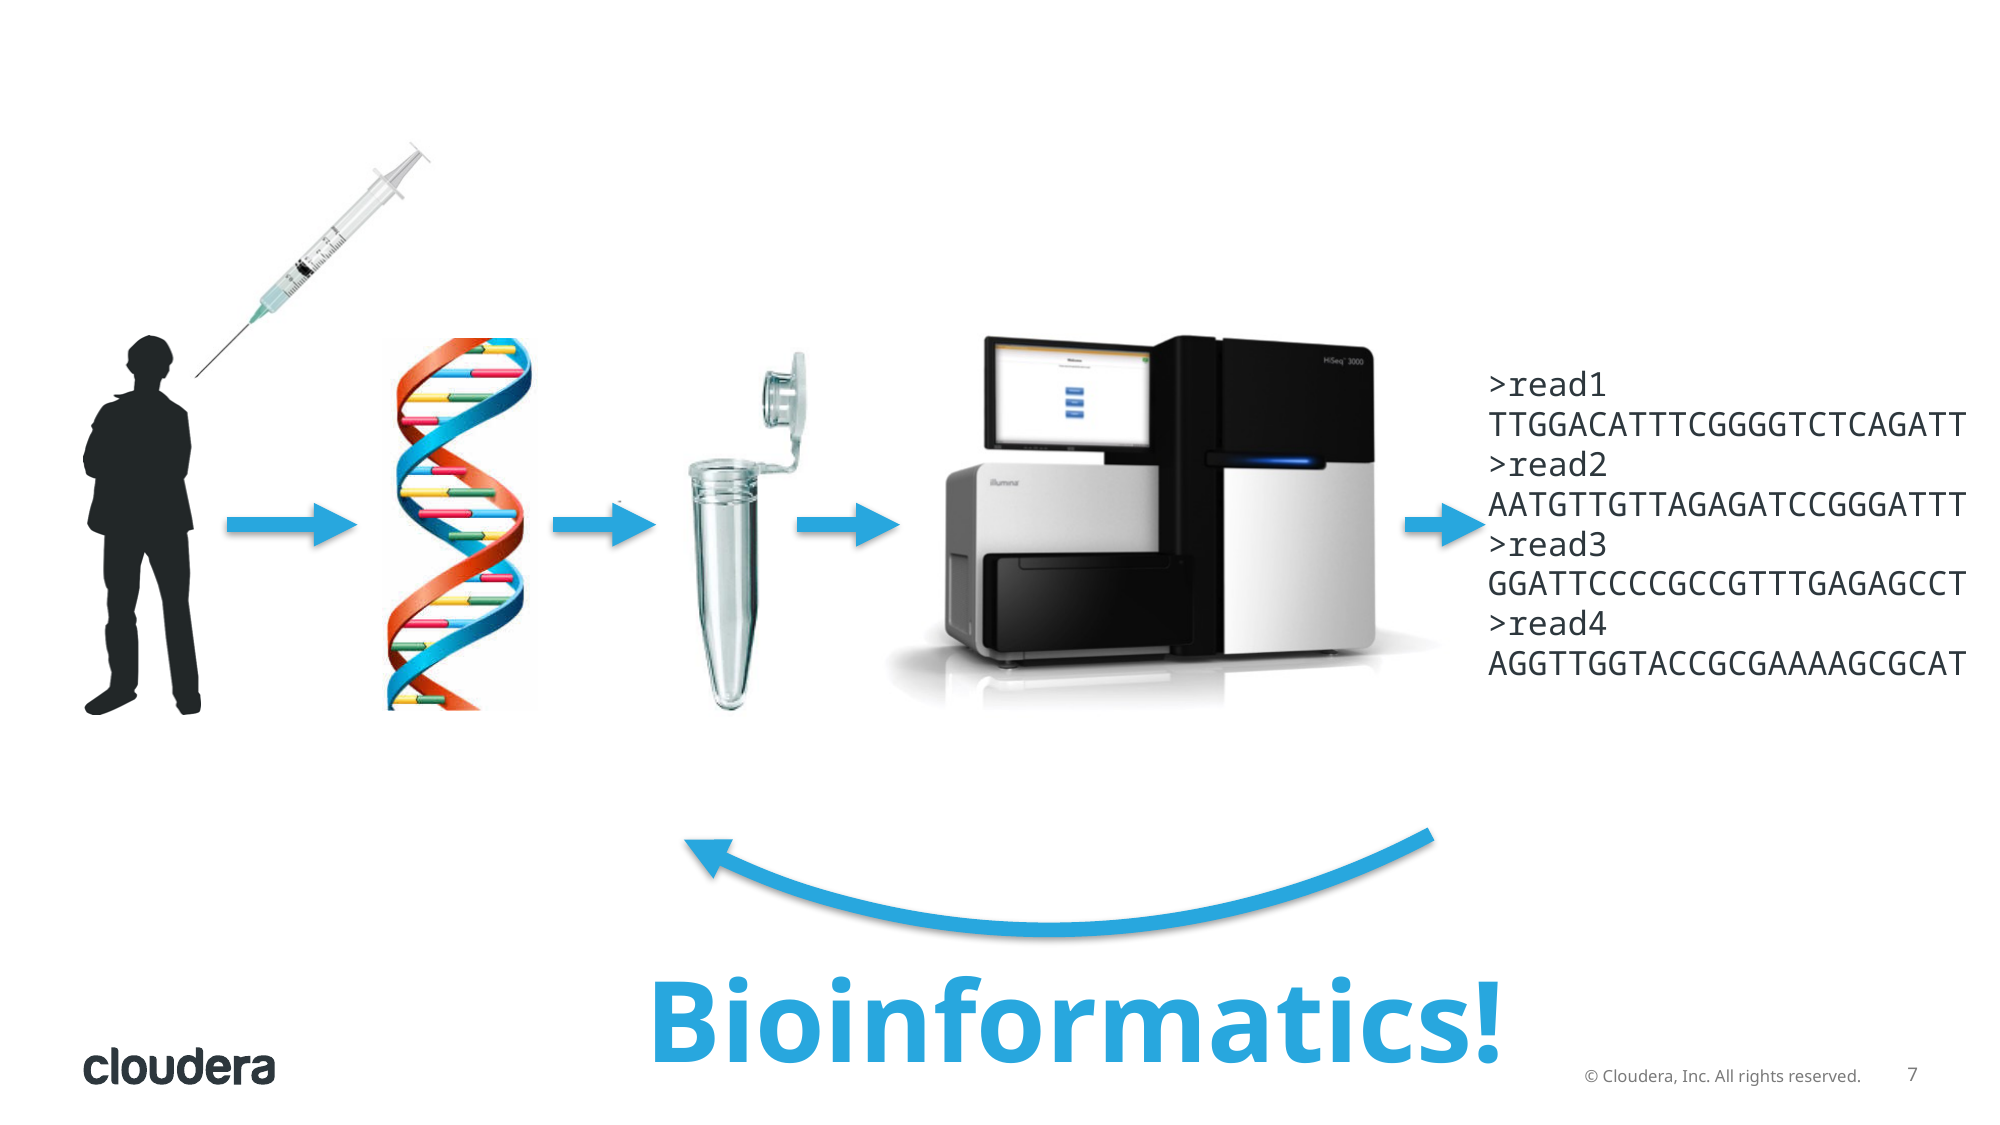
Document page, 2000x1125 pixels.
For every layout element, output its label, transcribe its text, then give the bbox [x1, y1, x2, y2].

picture [83, 130, 290, 715]
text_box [290, 0, 1861, 1095]
text_box >read1 TTGGACATTTCGGGGTCTCAGATT >read2 AATGTTGTTAGAGATCCGGGATTT >read3 GGATTCCCCGCCGTTTGAGAGCCT >read4 AGGTTGGTACCGCGAAAAGCGCAT [1864, 355, 1983, 690]
